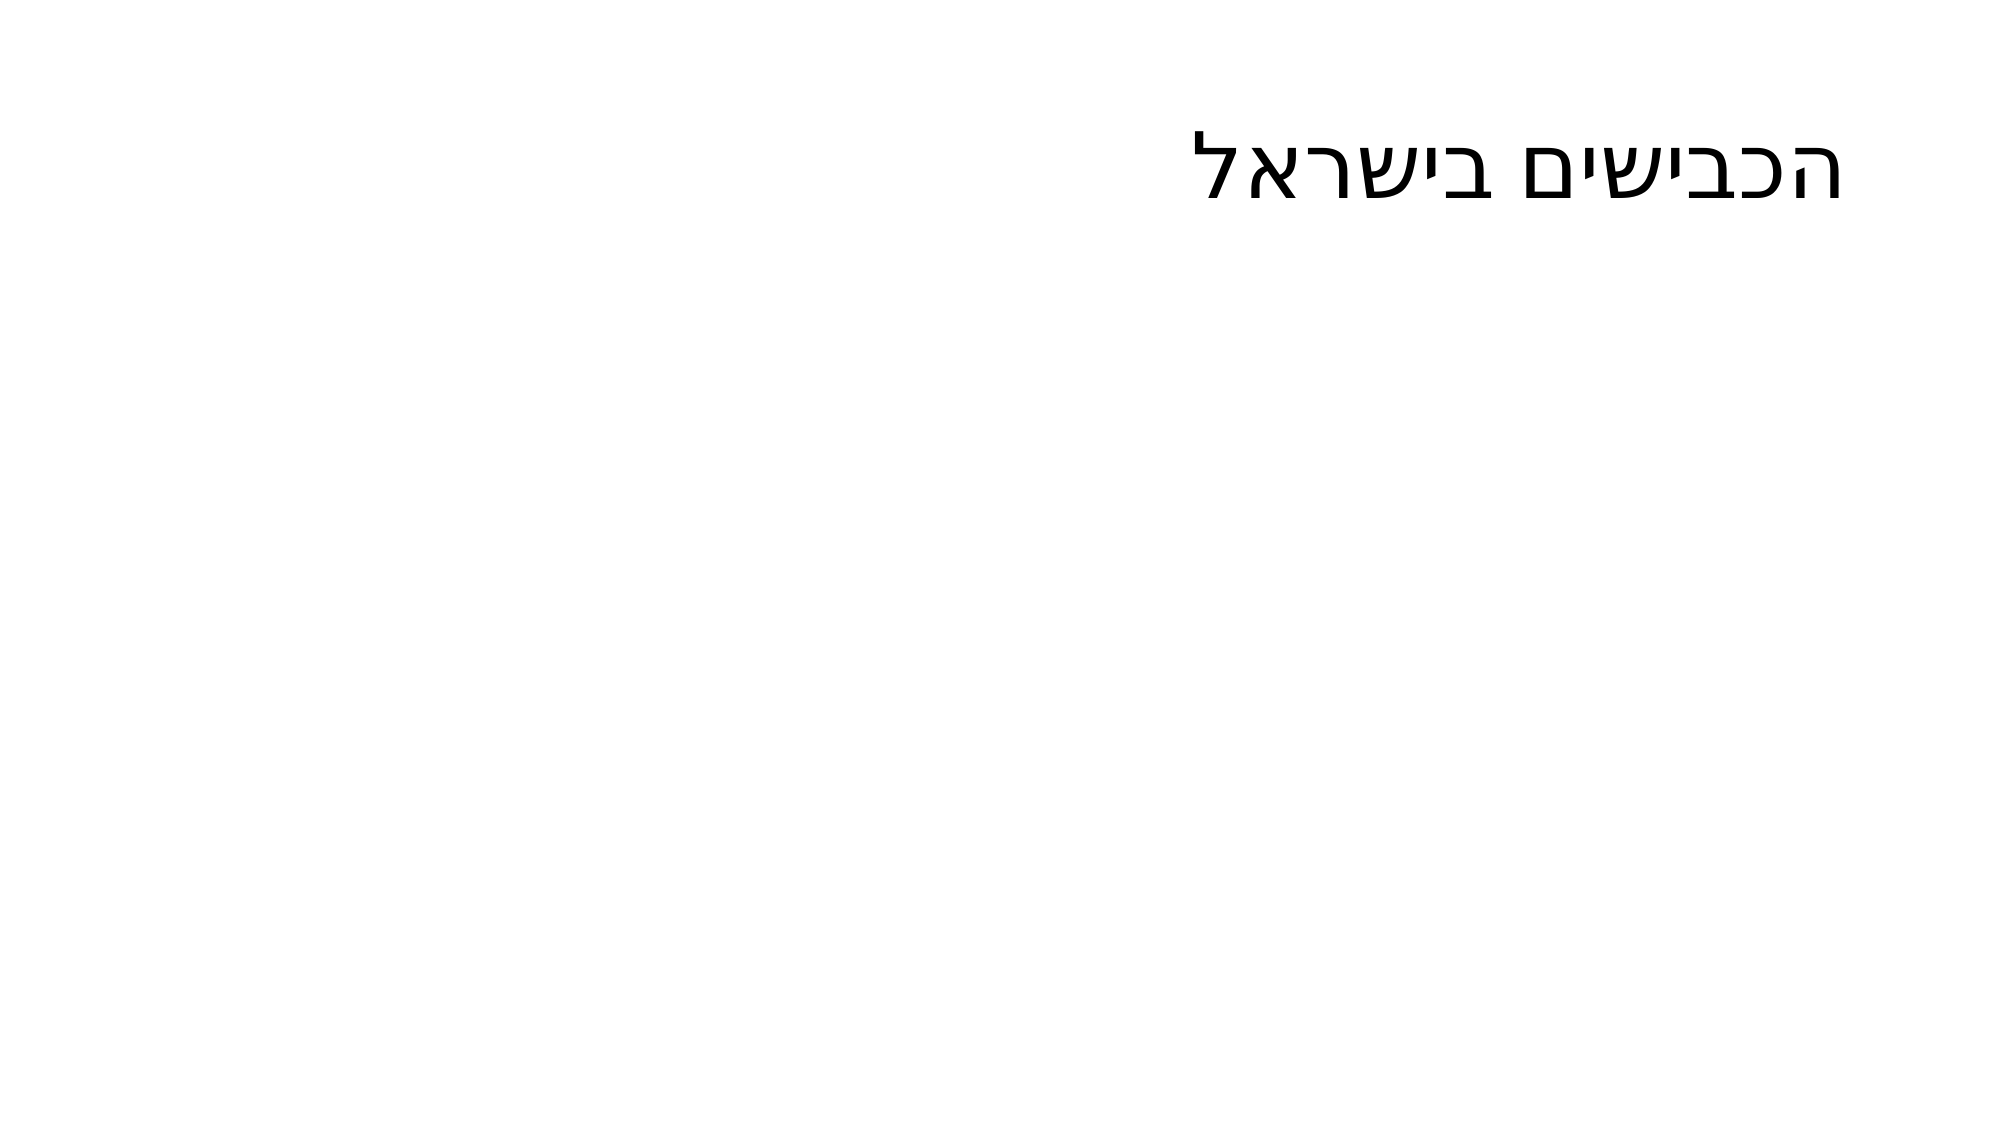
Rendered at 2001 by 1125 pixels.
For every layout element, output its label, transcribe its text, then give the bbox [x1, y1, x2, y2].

title הכבישים בישראל [137, 59, 1863, 278]
